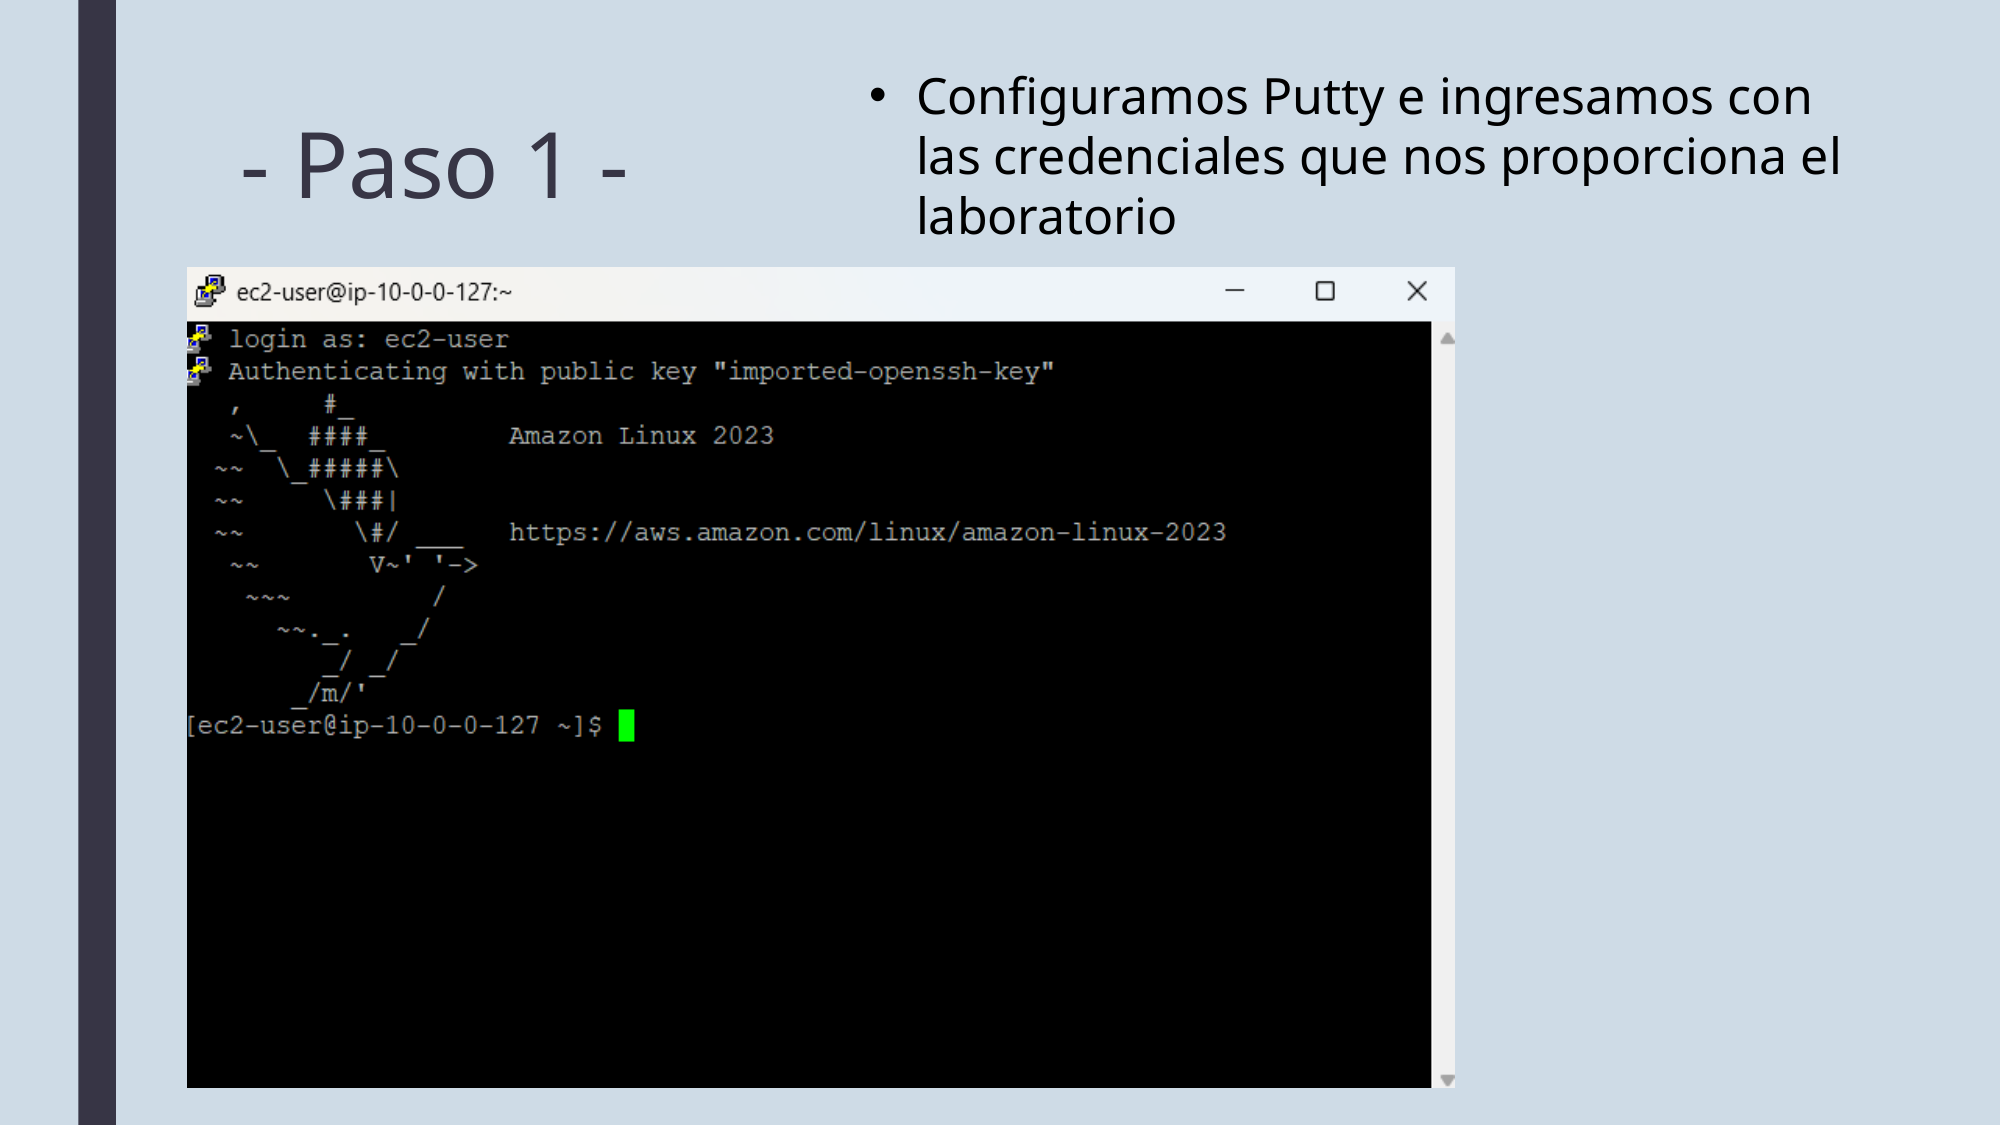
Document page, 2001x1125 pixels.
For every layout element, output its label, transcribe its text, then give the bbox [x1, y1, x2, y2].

text_box Configuramos Putty e ingresamos con las credenciales que nos proporciona el laboratorio [854, 57, 1873, 252]
picture [187, 267, 1455, 1088]
title - Paso 1 - [225, 112, 654, 244]
